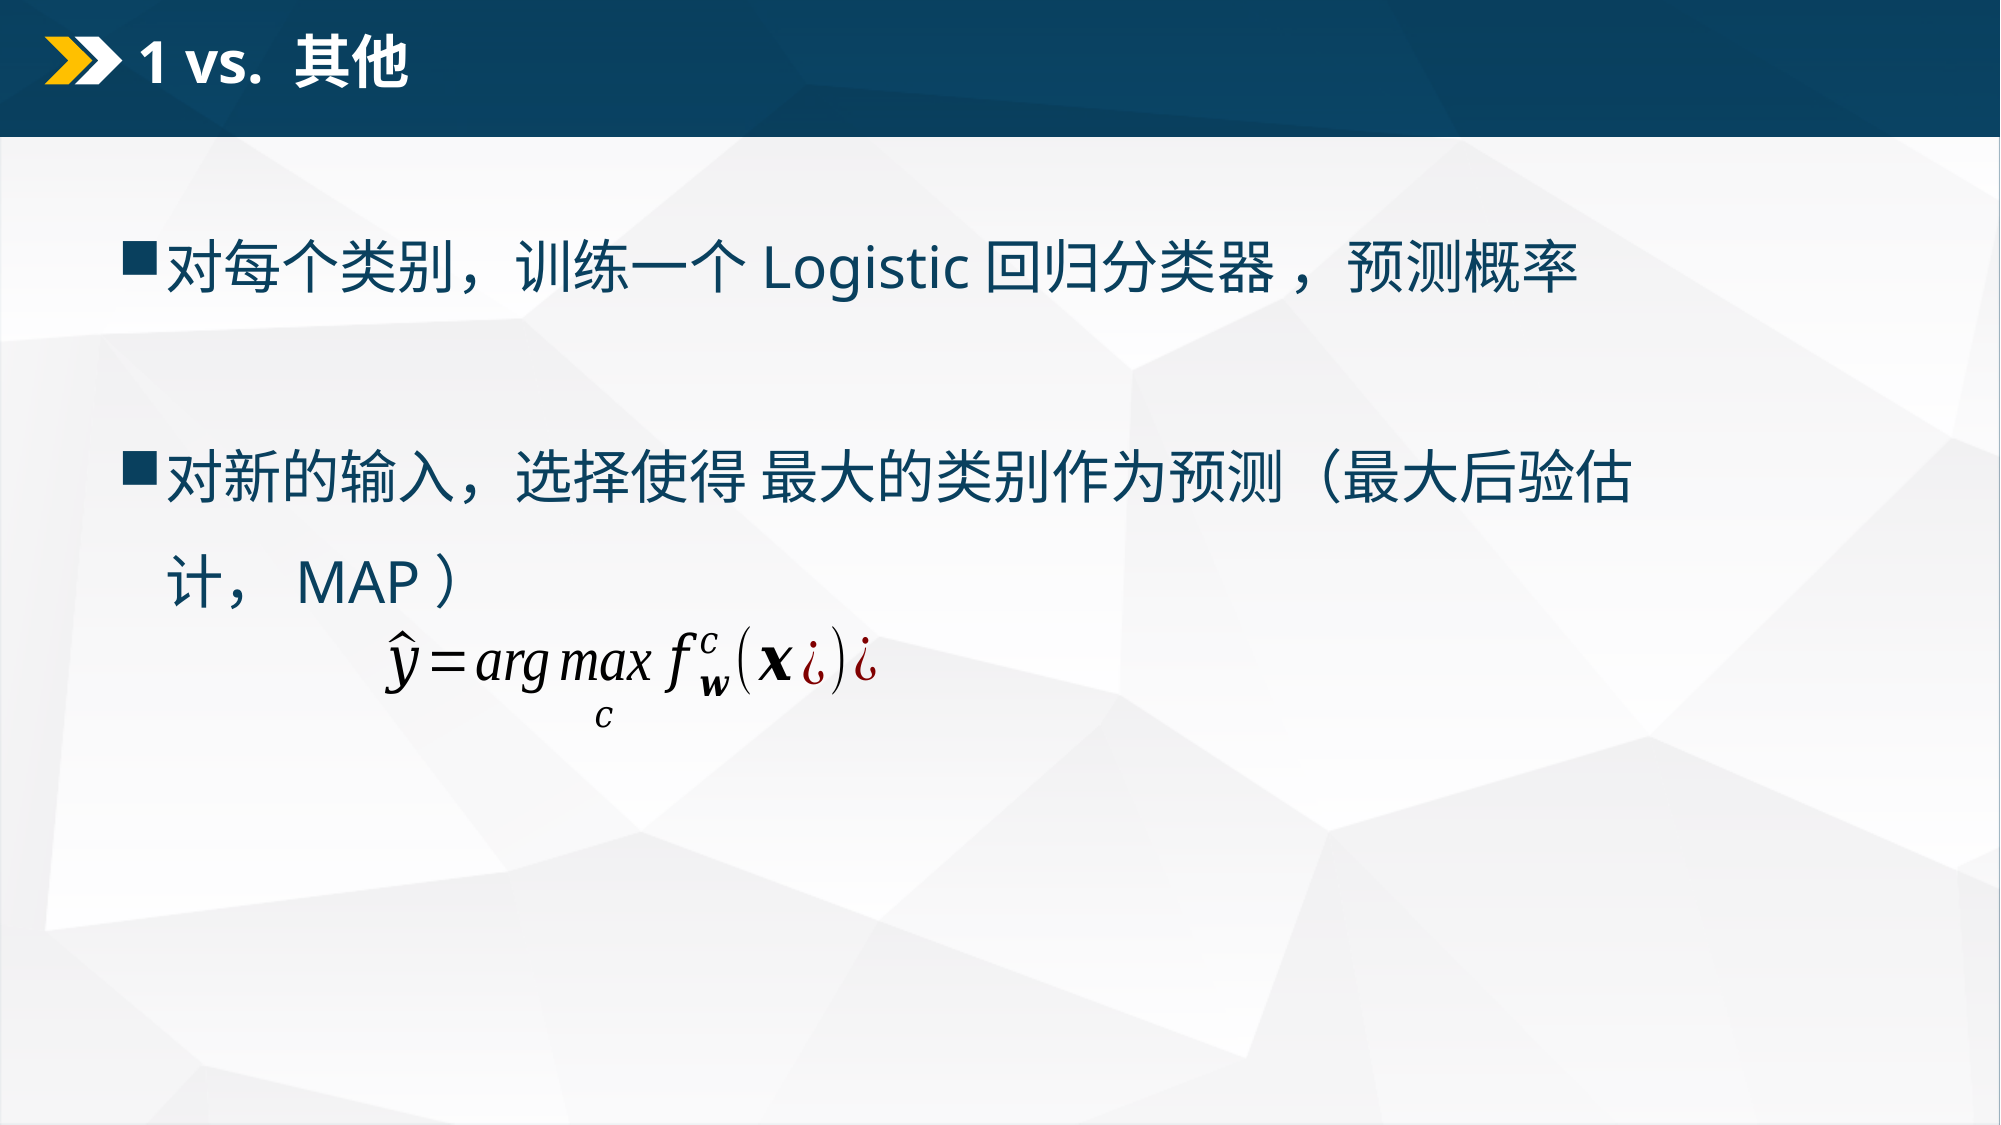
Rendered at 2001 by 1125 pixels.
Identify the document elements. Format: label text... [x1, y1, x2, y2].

title 1 vs. 其他 [122, 25, 1723, 137]
picture [0, 0, 2000, 1125]
